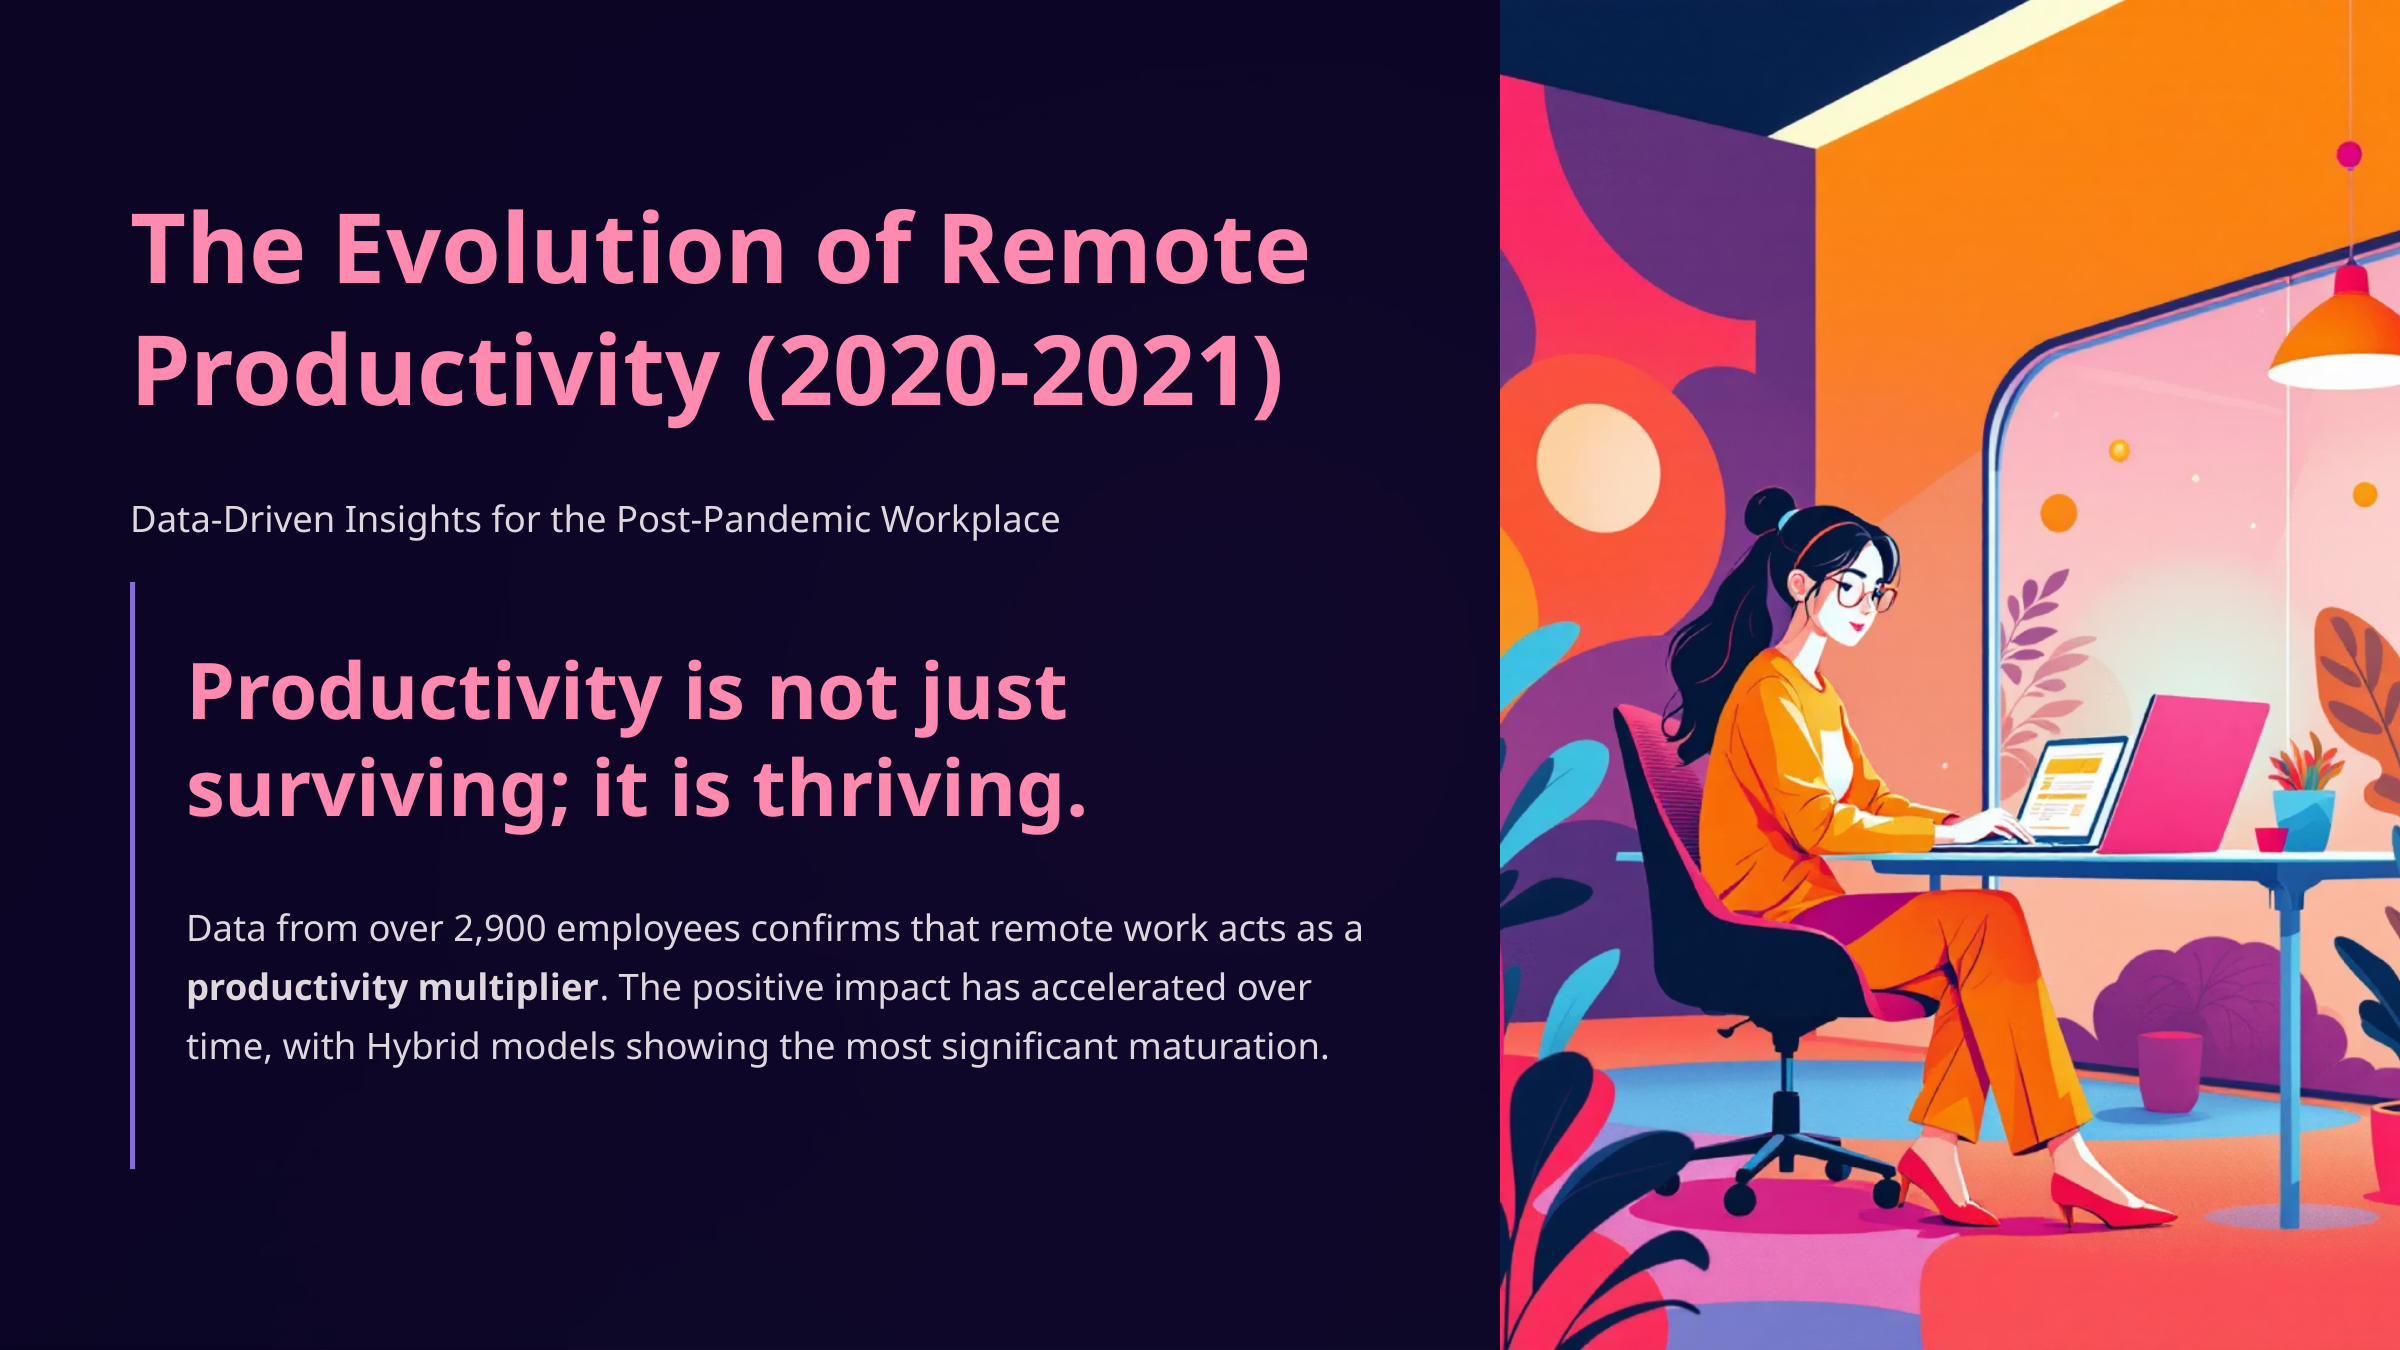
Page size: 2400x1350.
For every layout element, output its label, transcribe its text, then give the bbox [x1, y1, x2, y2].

text_box The Evolution of Remote Productivity (2020-2021) [130, 180, 1370, 425]
text_box Productivity is not just surviving; it is thriving. [186, 637, 1370, 834]
text_box [130, 582, 136, 1170]
text_box Data-Driven Insights for the Post-Pandemic Workplace [130, 480, 1370, 541]
picture [1499, 0, 2400, 1350]
text_box Data from over 2,900 employees confirms that remote work acts as a productivity multiplier. The positive impact has accelerated over time, with Hybrid models showing the most significant maturation. [186, 889, 1370, 1128]
